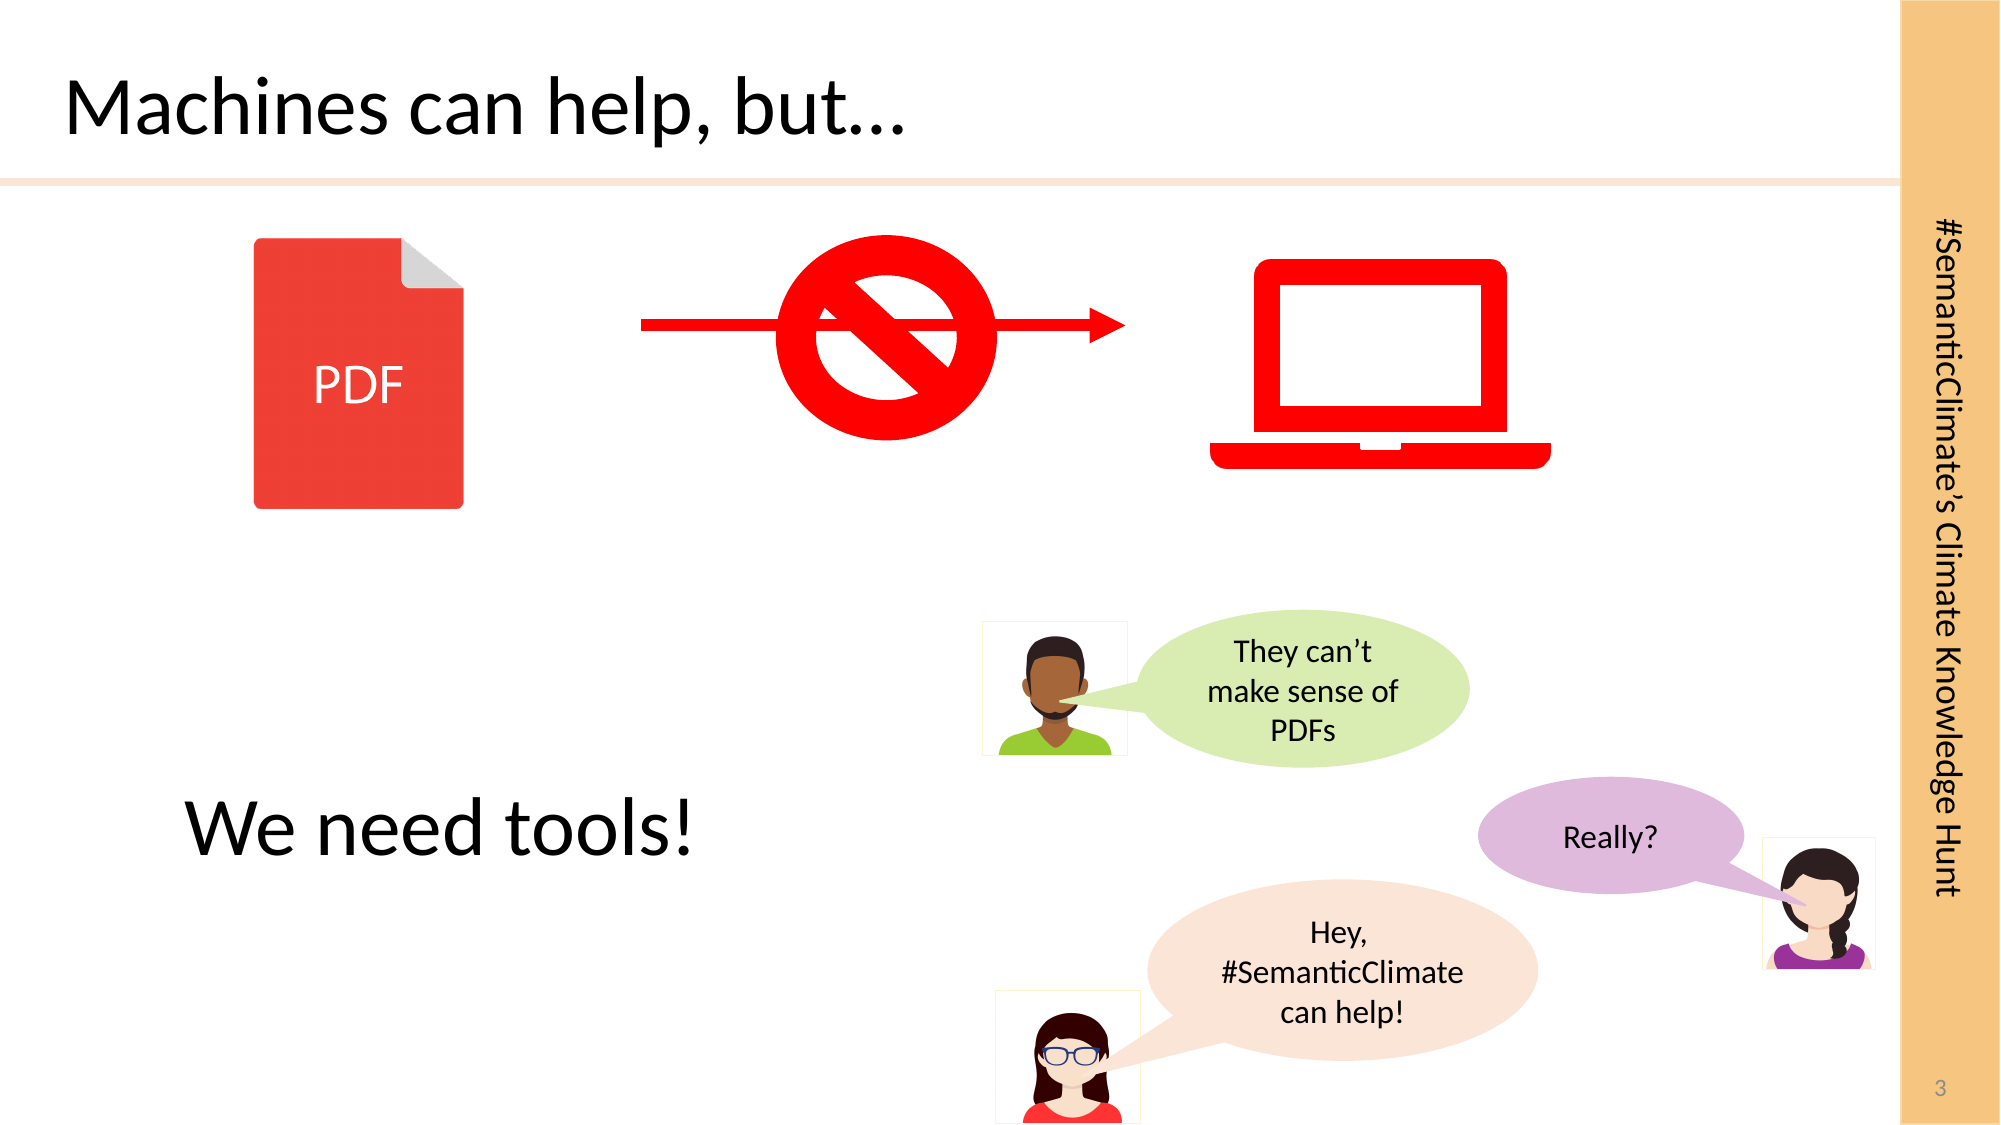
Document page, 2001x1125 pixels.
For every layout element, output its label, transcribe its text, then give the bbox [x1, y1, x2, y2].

picture [1204, 187, 1556, 540]
text_box [776, 235, 997, 325]
picture [196, 211, 521, 536]
text_box Really? [1478, 776, 1762, 897]
text_box #SemanticClimate’s Climate Knowledge Hunt [1921, 203, 1982, 1043]
text_box Hey, #SemanticClimate can help! [1141, 879, 1539, 1064]
text_box They can’t make sense of PDFs [1128, 609, 1470, 768]
slide_number 3 [1511, 1056, 1962, 1117]
text_box [1900, 0, 2000, 1124]
text_box We need tools! [169, 764, 726, 880]
picture [1762, 837, 1876, 970]
text_box Machines can help, but… [48, 43, 1336, 159]
picture [982, 621, 1128, 756]
picture [995, 990, 1141, 1124]
text_box [775, 326, 997, 441]
